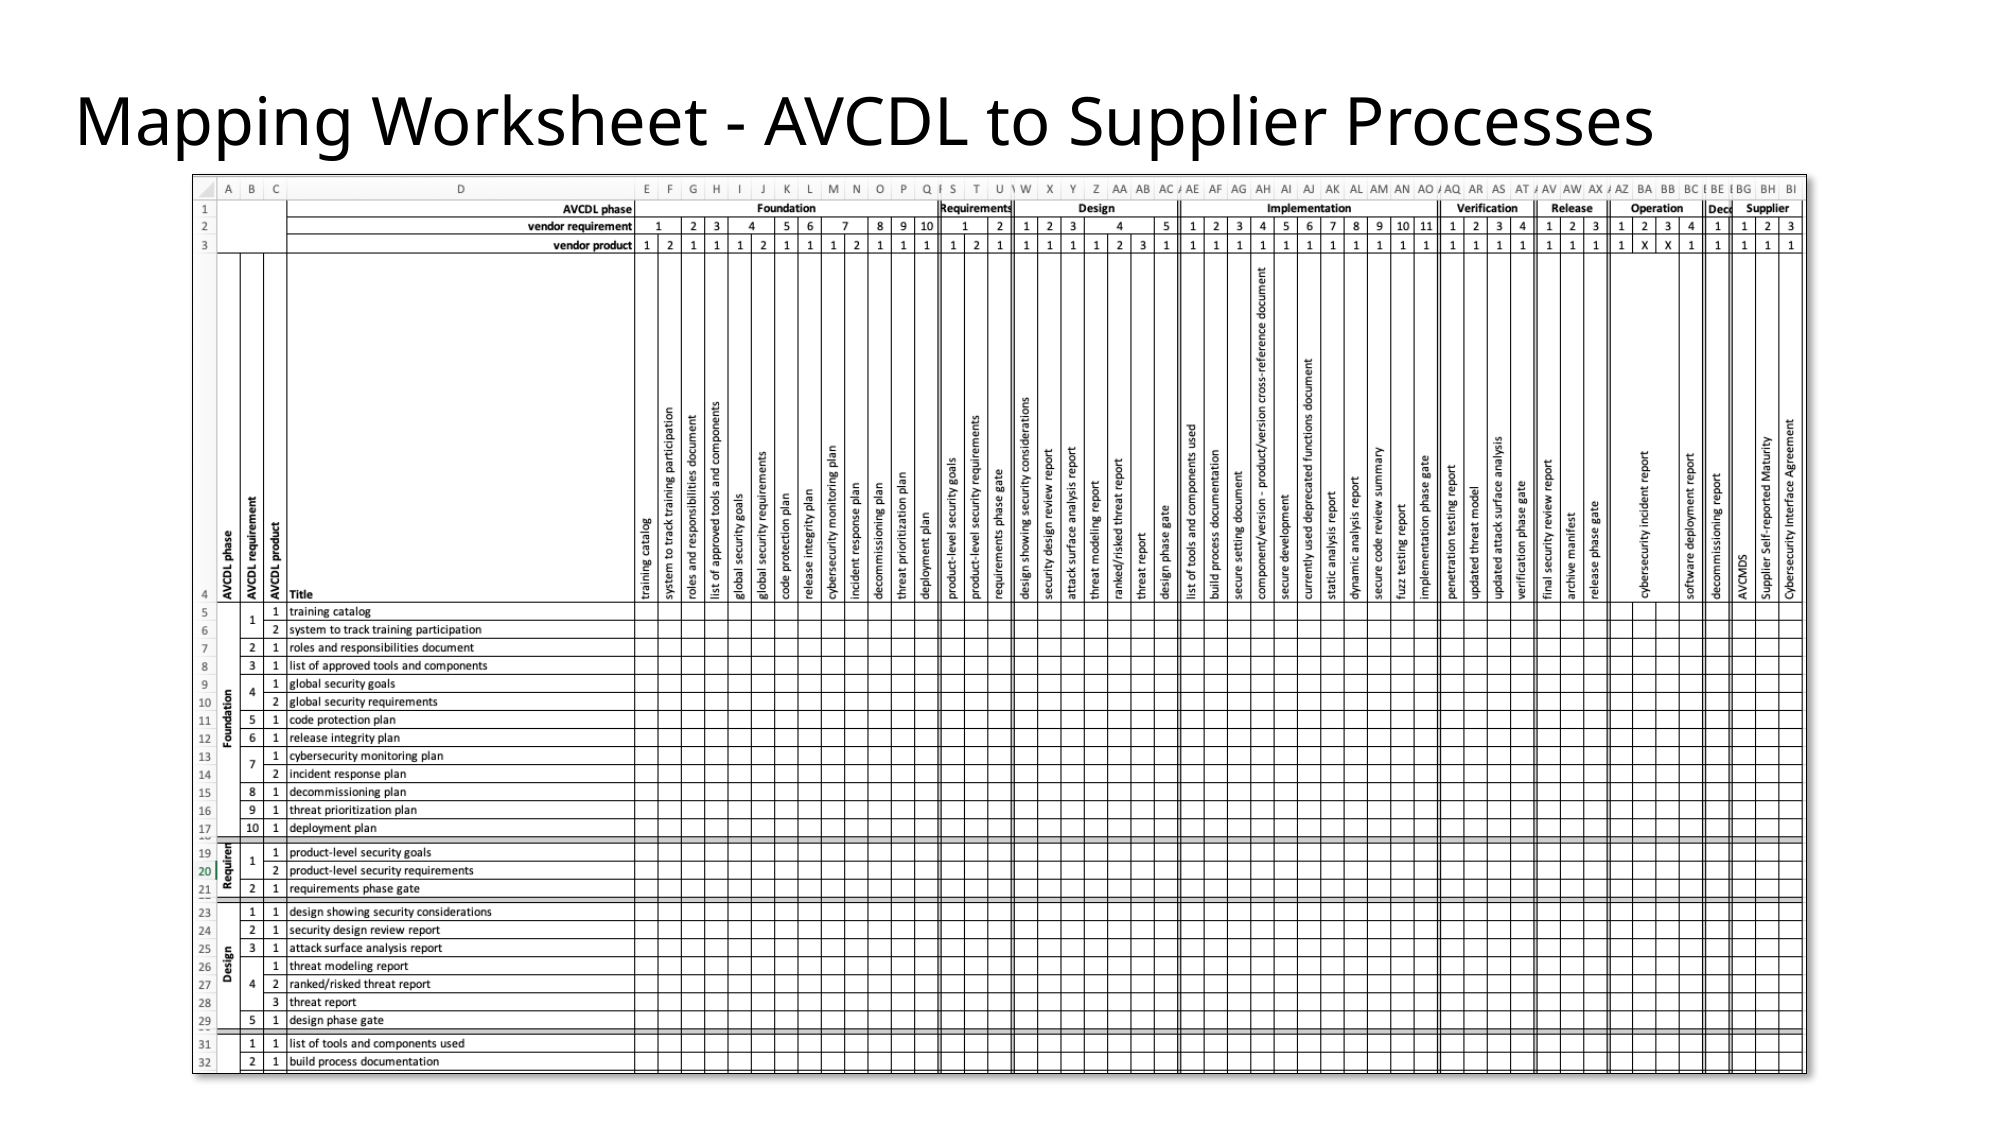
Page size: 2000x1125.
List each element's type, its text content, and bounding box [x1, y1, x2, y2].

title Mapping Worksheet - AVCDL to Supplier Processes [74, 75, 1949, 162]
picture [192, 174, 1807, 1074]
